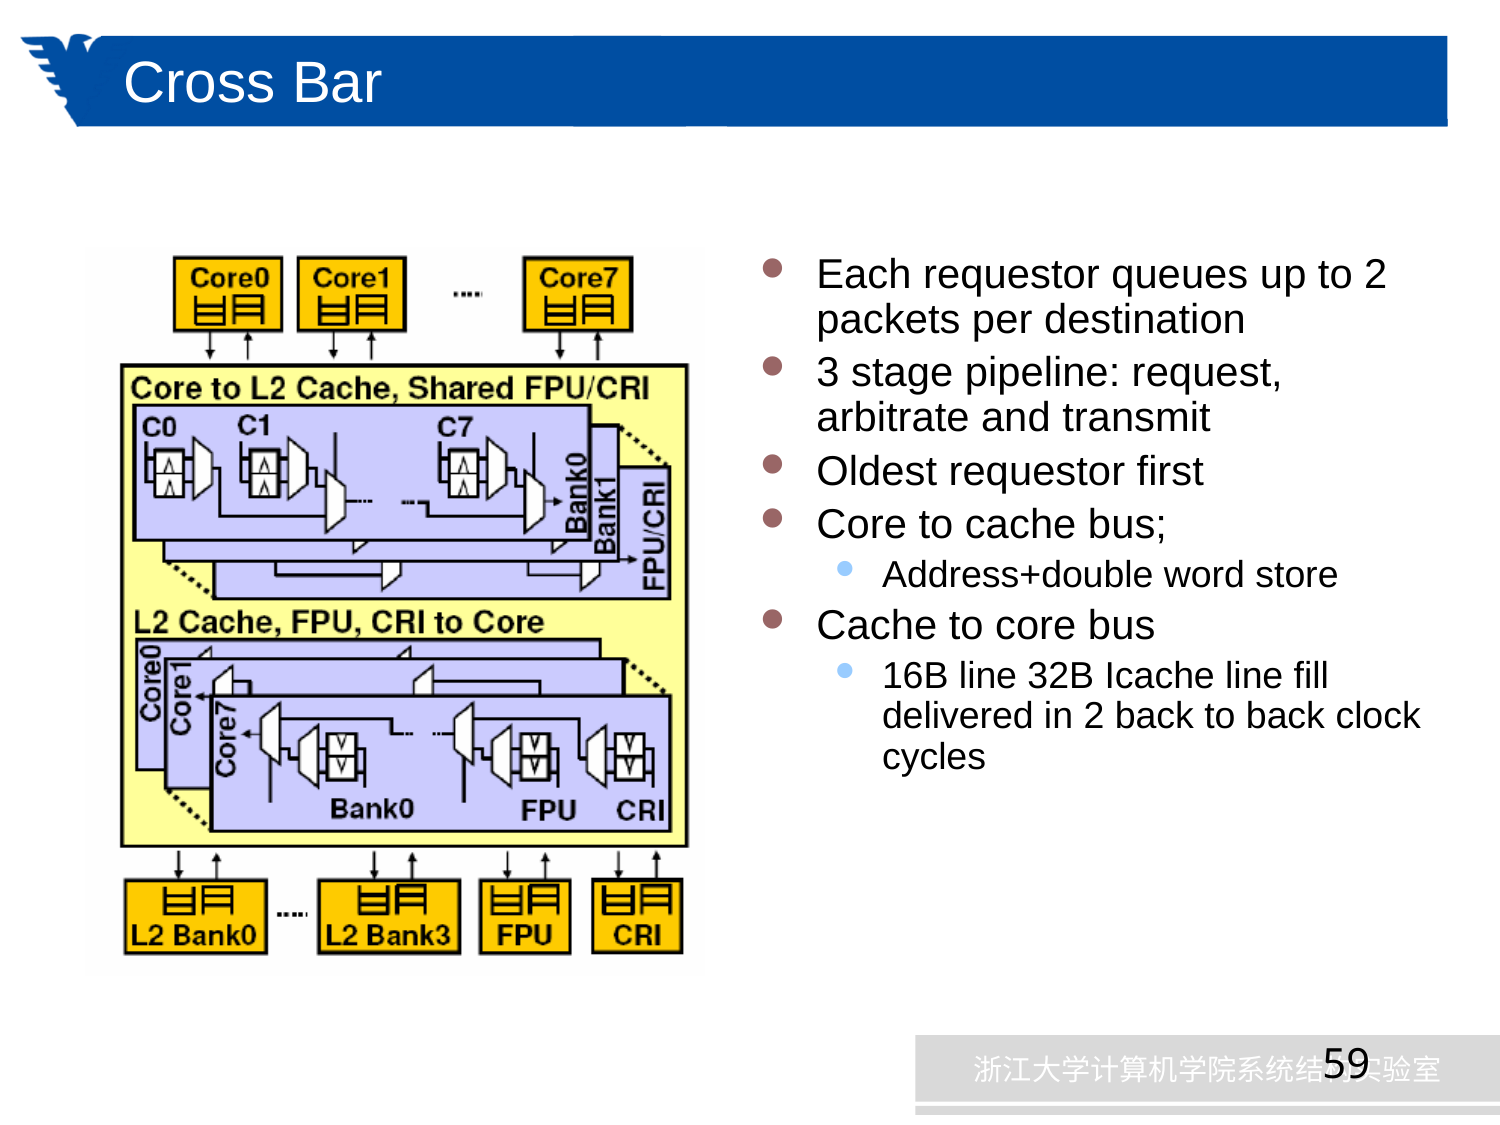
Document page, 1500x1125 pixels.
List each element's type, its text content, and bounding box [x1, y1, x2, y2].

picture [69, 236, 746, 982]
title Cross Bar [108, 38, 1406, 121]
text_box Each requestor queues up to 2 packets per destination 3 stage pipeline: request, arbitrate and transmit Oldest requestor first Core to cache bus; Address+double word store Cache to core bus 16B line 32B Icache line fill delivered in 2 back to back clock cycles [750, 244, 1443, 974]
picture [5, 19, 148, 127]
